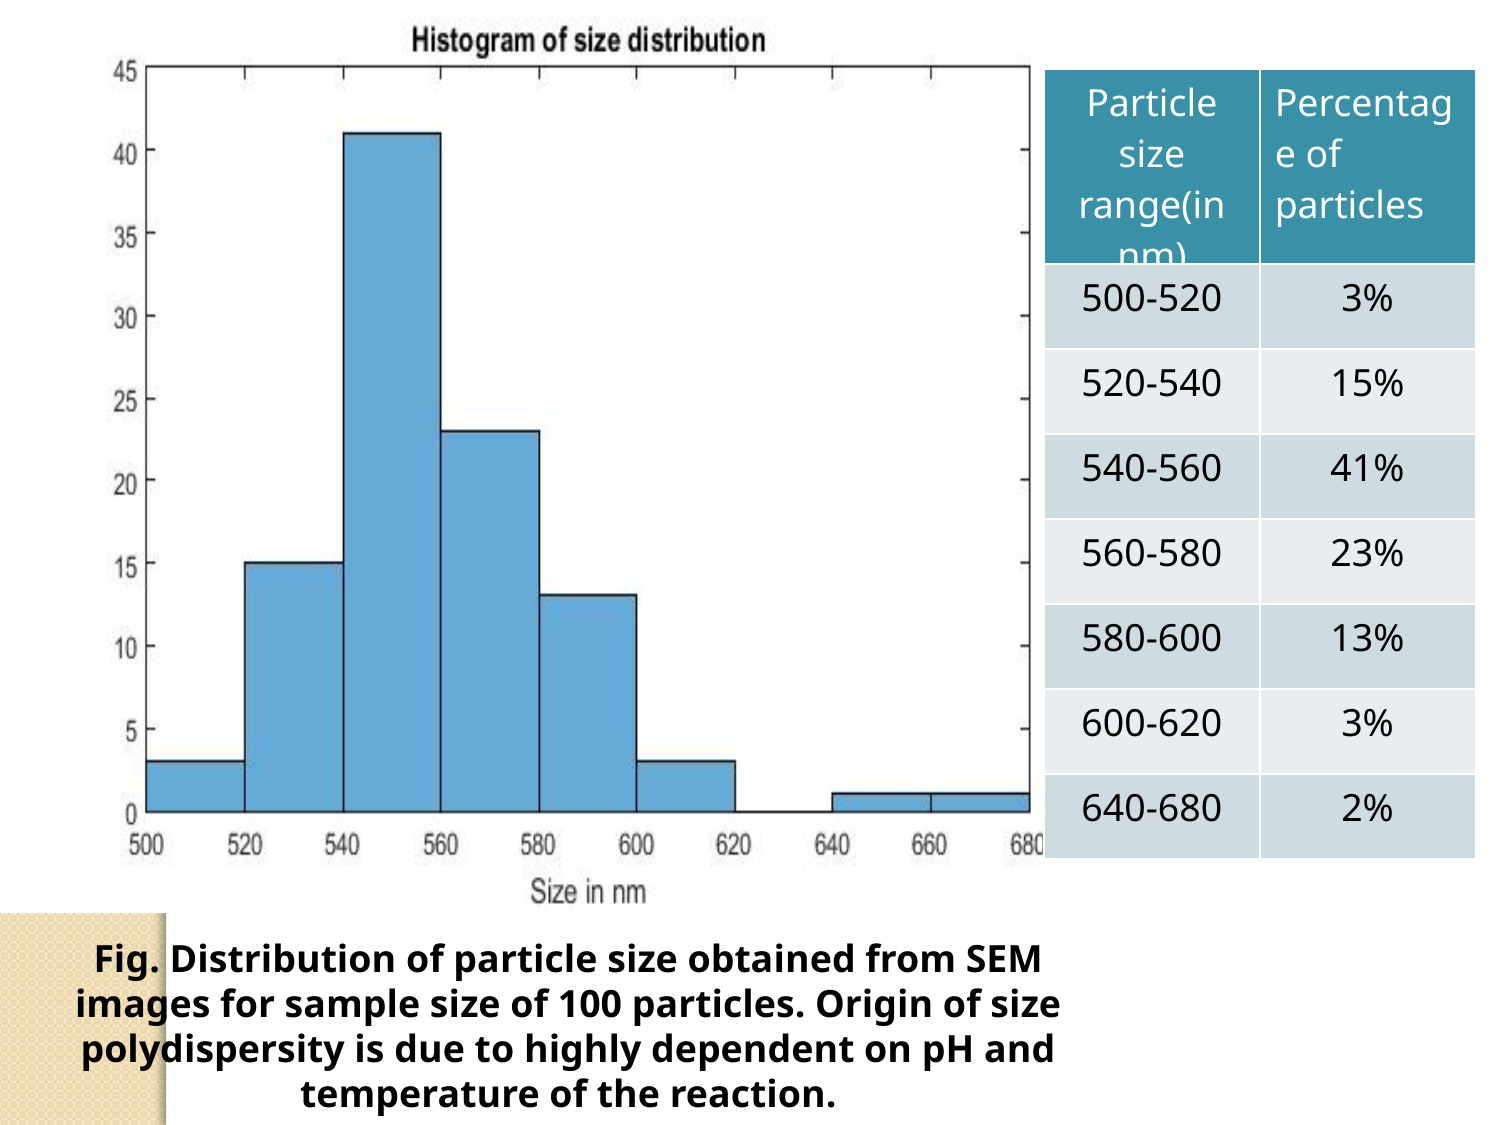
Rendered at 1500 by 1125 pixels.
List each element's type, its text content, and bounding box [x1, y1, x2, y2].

table_cell 23% [1261, 520, 1475, 603]
table_cell 41% [1261, 435, 1475, 518]
table_cell 520-540 [1145, 350, 1259, 433]
table_cell 3% [1261, 265, 1475, 348]
table_cell 3% [1261, 690, 1475, 773]
table_cell 640-680 [1145, 775, 1259, 858]
text_box Fig. Distribution of particle size obtained from SEM images for sample size of 100 particles. Origin of size polydispersity is due to highly dependent on pH and temperature of the reaction. [52, 928, 1085, 1123]
table_cell 580-600 [1145, 605, 1259, 688]
table_cell 560-580 [1145, 520, 1259, 603]
table_header Percentage of particles [1261, 70, 1475, 263]
table_cell 500-520 [1145, 265, 1259, 348]
table_cell 600-620 [1145, 690, 1259, 773]
table_cell 15% [1261, 350, 1475, 433]
picture [0, 0, 1138, 913]
table_header Particle size range(in nm) [1145, 70, 1259, 263]
table_cell 2% [1261, 775, 1475, 858]
table_cell 540-560 [1145, 435, 1259, 518]
table_cell 13% [1261, 605, 1475, 688]
